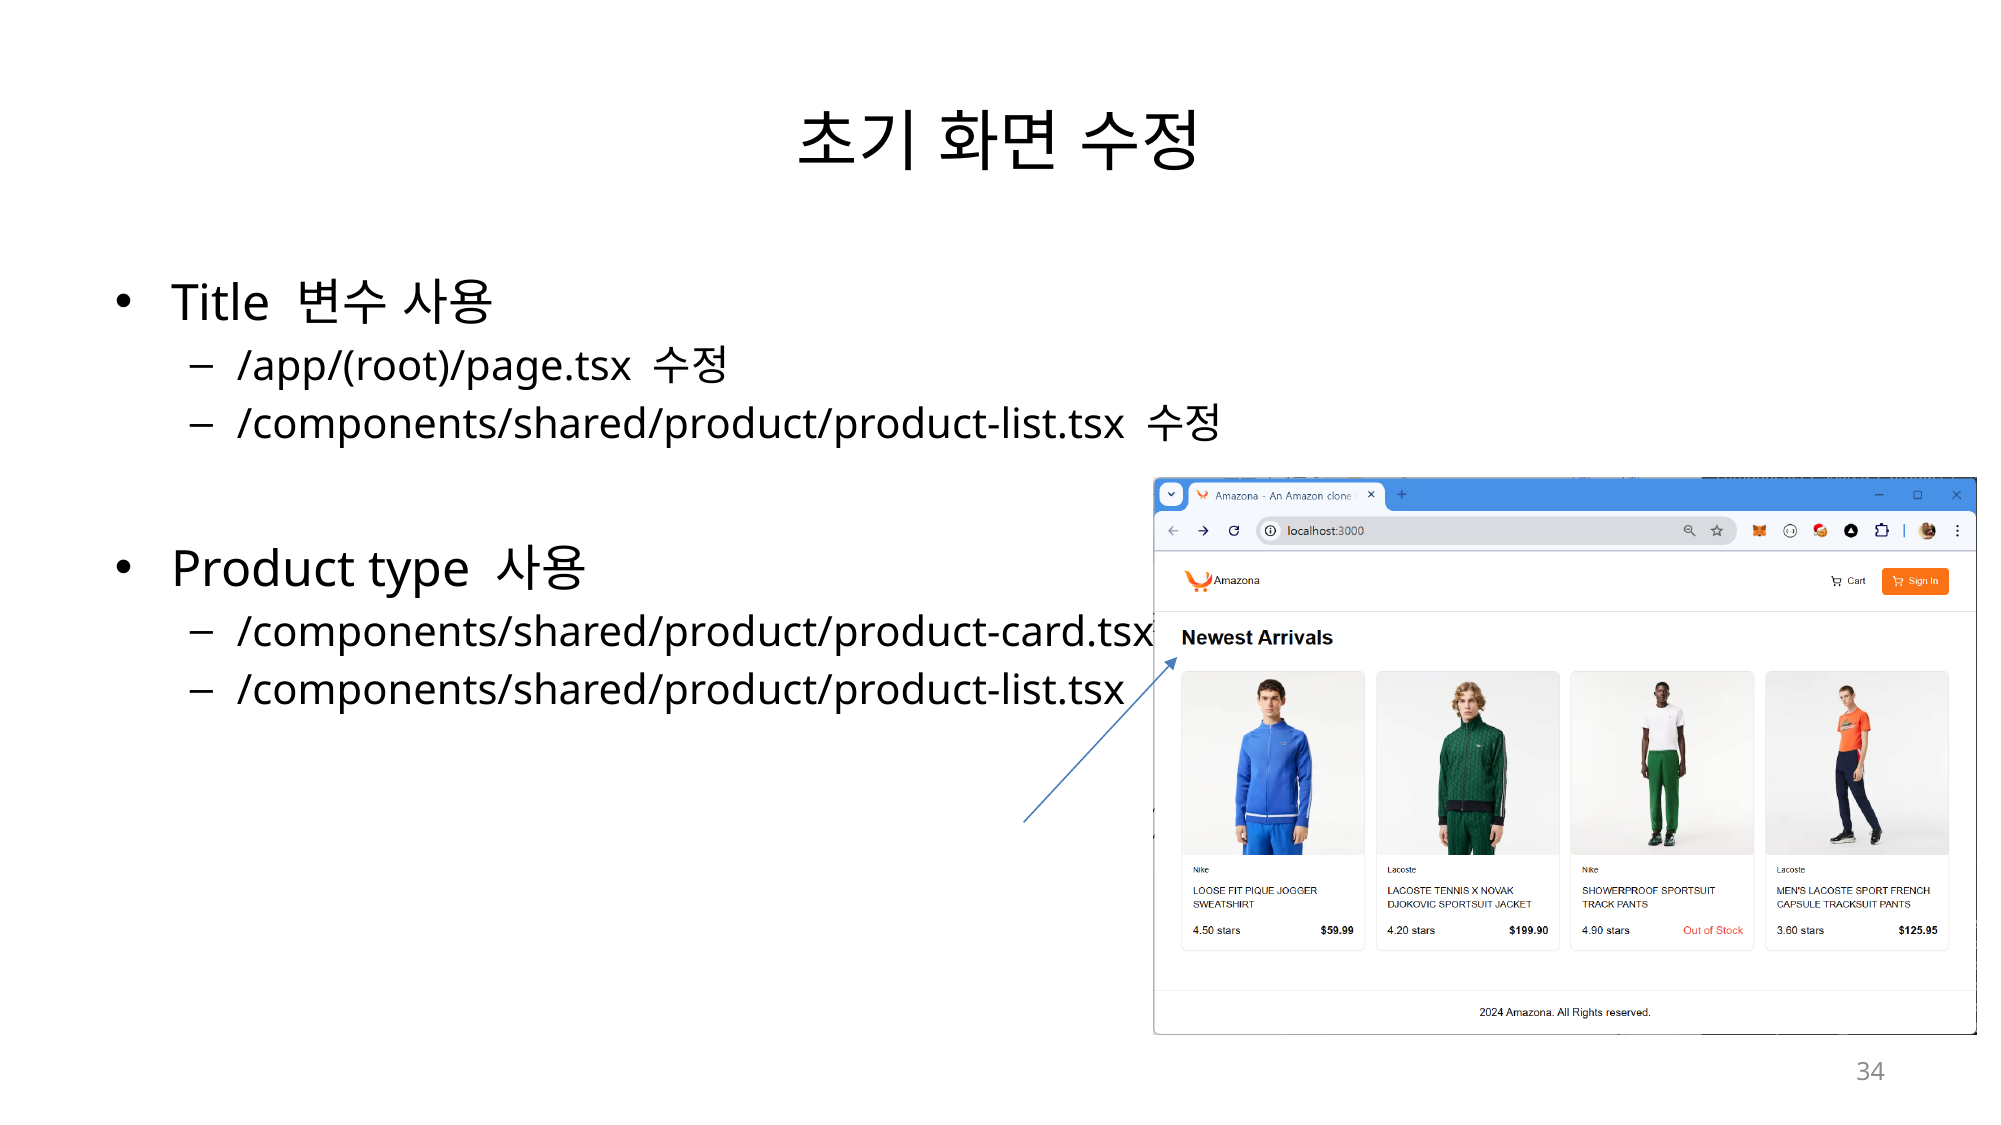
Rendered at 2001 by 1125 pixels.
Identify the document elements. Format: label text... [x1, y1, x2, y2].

slide_number 34 [1433, 1044, 1900, 1103]
title 초기 화면 수정 [99, 45, 1900, 233]
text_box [1023, 656, 1178, 823]
picture [1153, 477, 1977, 1036]
list Title 변수 사용 /app/(root)/page.tsx 수정 /components/shared/product/product-list.tsx 수정 Product type 사용 /components/shared/product/product-card.tsx /components/shared/product/product-list.tsx [99, 262, 1900, 1005]
